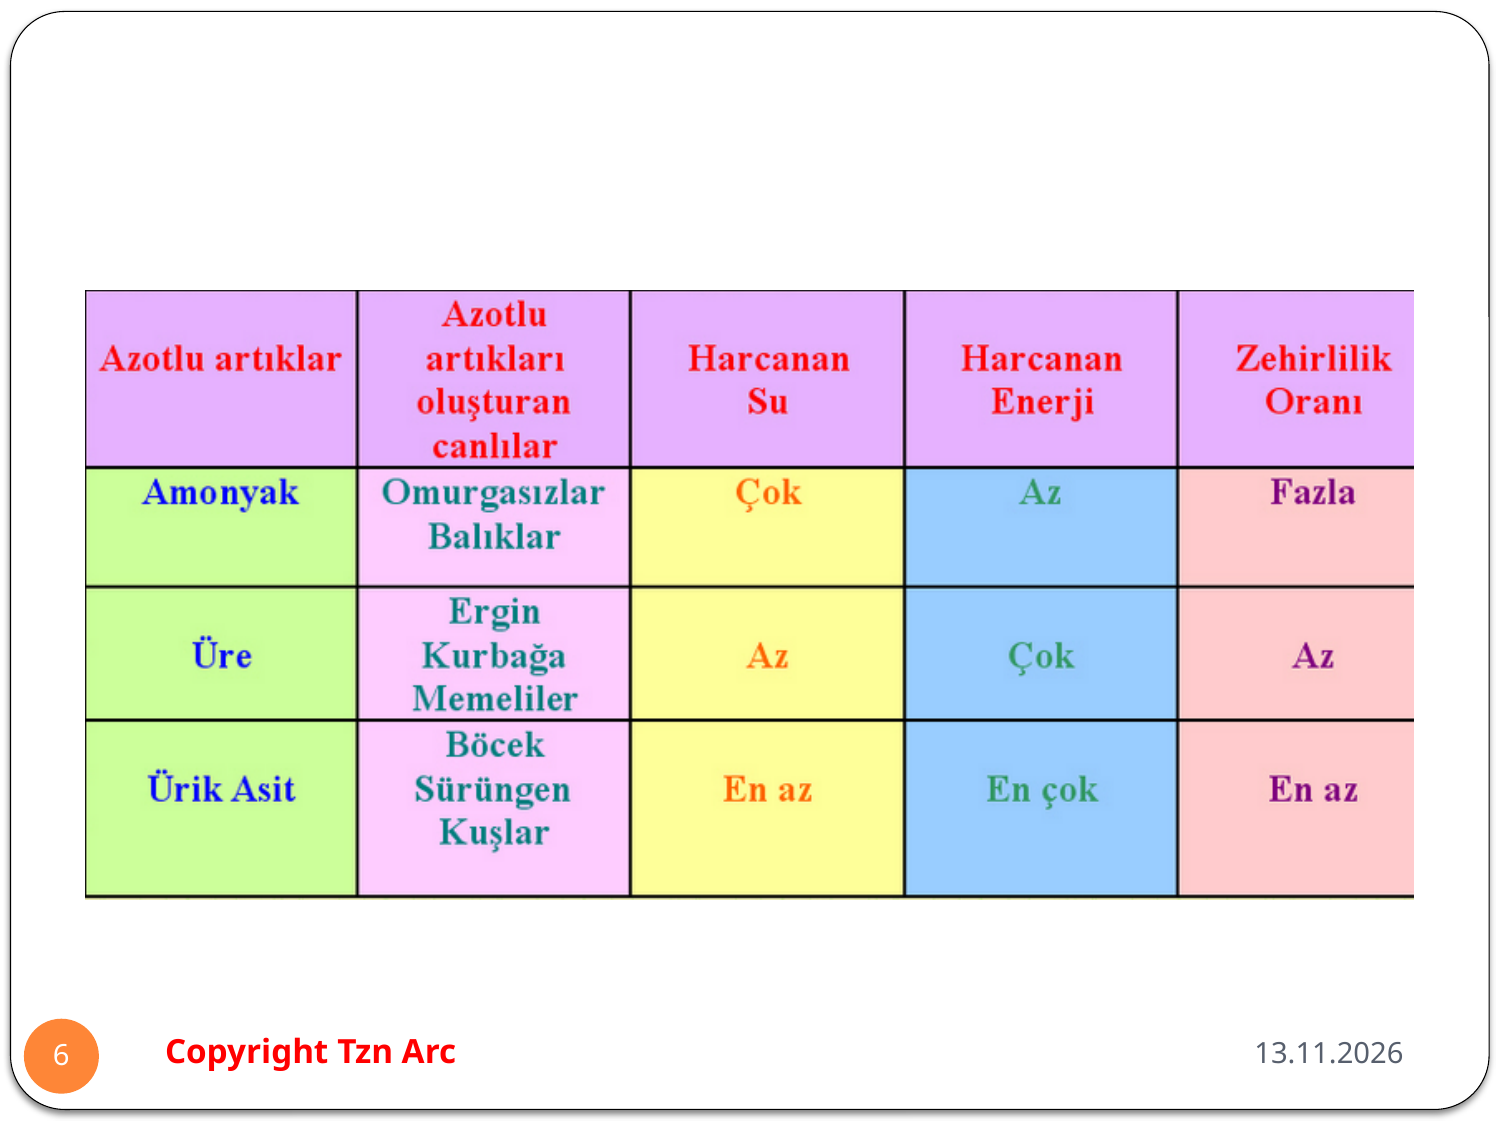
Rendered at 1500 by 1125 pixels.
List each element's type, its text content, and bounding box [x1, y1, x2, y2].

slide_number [1012, 1015, 1419, 1094]
slide_number 6 [23, 1018, 99, 1094]
footer Copyright Tzn Arc [150, 1012, 800, 1088]
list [85, 290, 1414, 900]
